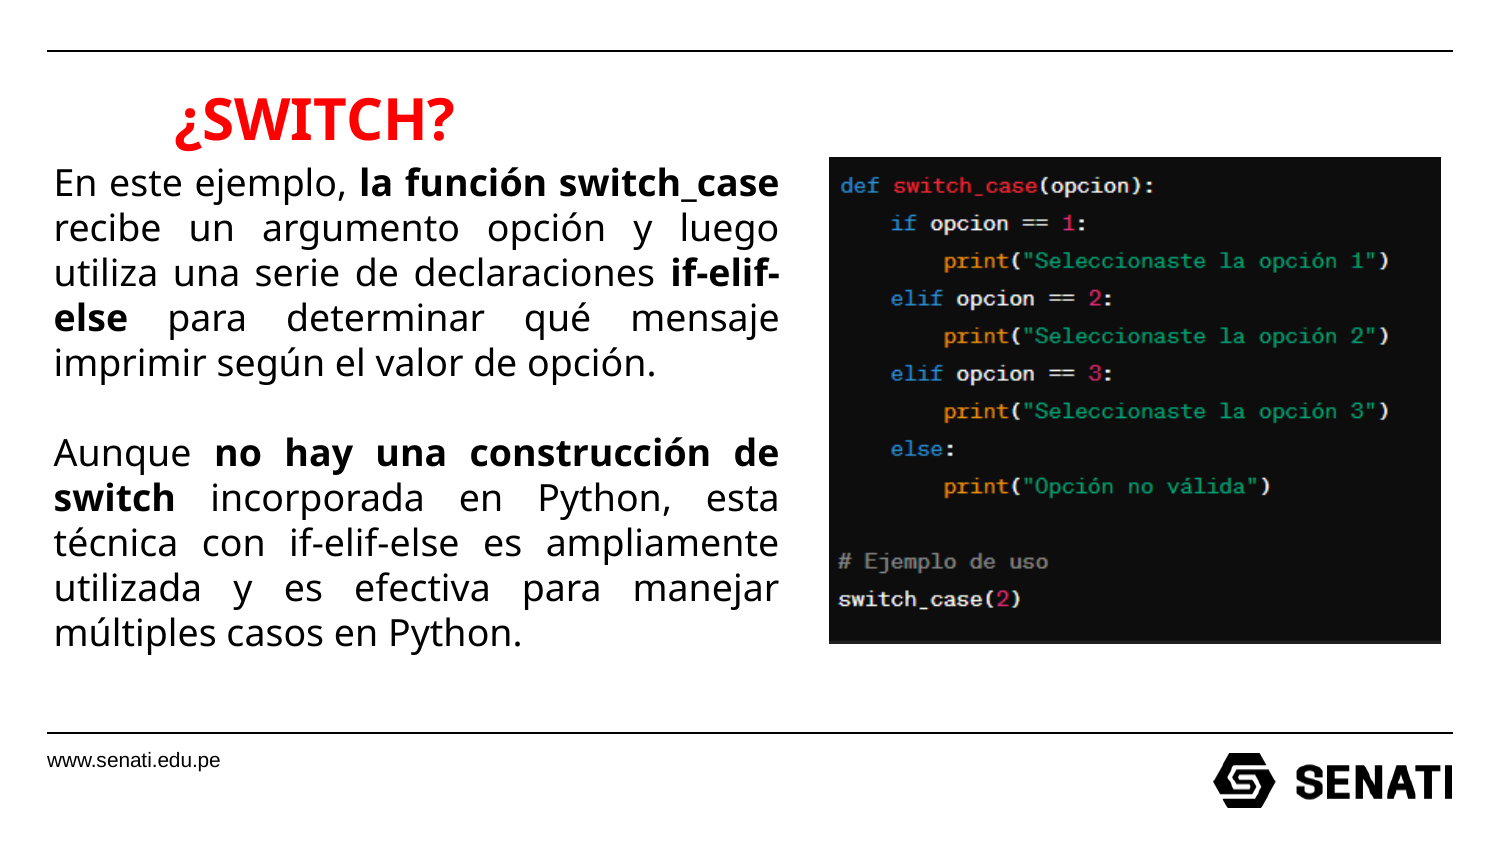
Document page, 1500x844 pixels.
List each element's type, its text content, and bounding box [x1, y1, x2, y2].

picture [829, 157, 1441, 644]
text_box En este ejemplo, la función switch_case recibe un argumento opción y luego utiliza una serie de declaraciones if-elif-else para determinar qué mensaje imprimir según el valor de opción. Aunque no hay una construcción de switch incorporada en Python, esta técnica con if-elif-else es ampliamente utilizada y es efectiva para manejar múltiples casos en Python. [39, 151, 795, 662]
title ¿SWITCH? [174, 90, 514, 151]
